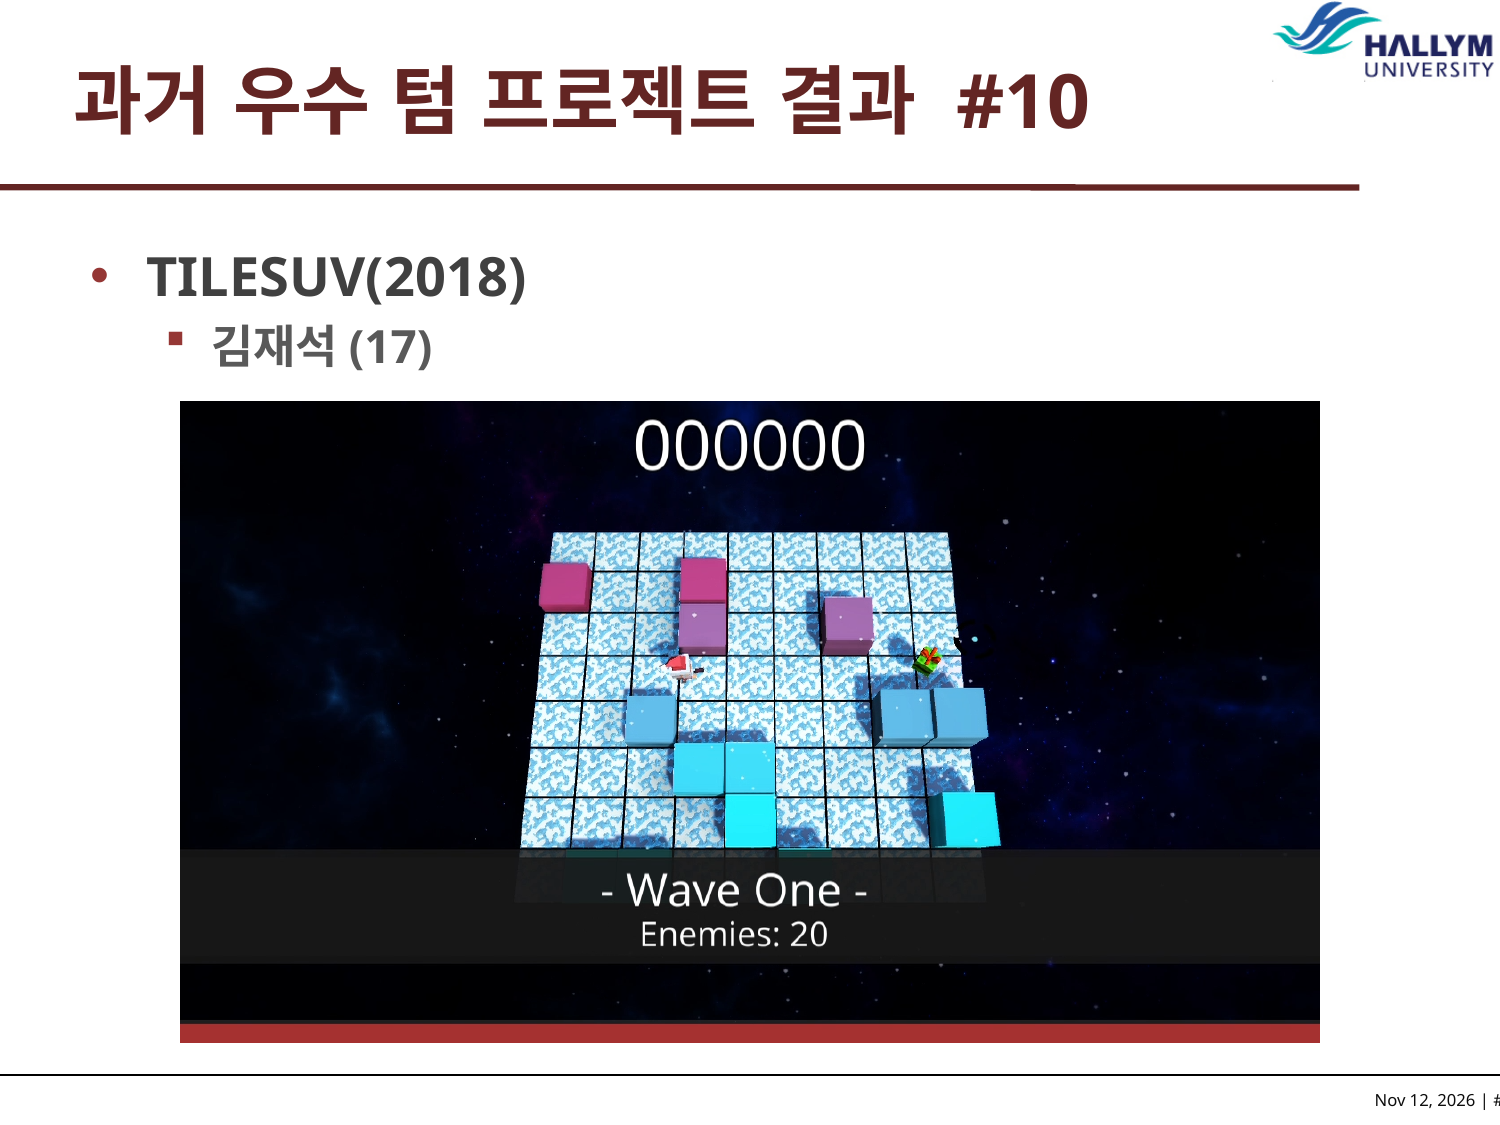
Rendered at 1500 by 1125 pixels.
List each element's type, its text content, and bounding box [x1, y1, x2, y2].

title 과거 우수 텀 프로젝트 결과 #10 [44, 33, 1395, 165]
picture [1269, 0, 1500, 82]
picture [179, 401, 1321, 1044]
list TILESUV(2018) 김재석(17) [75, 234, 1426, 1032]
